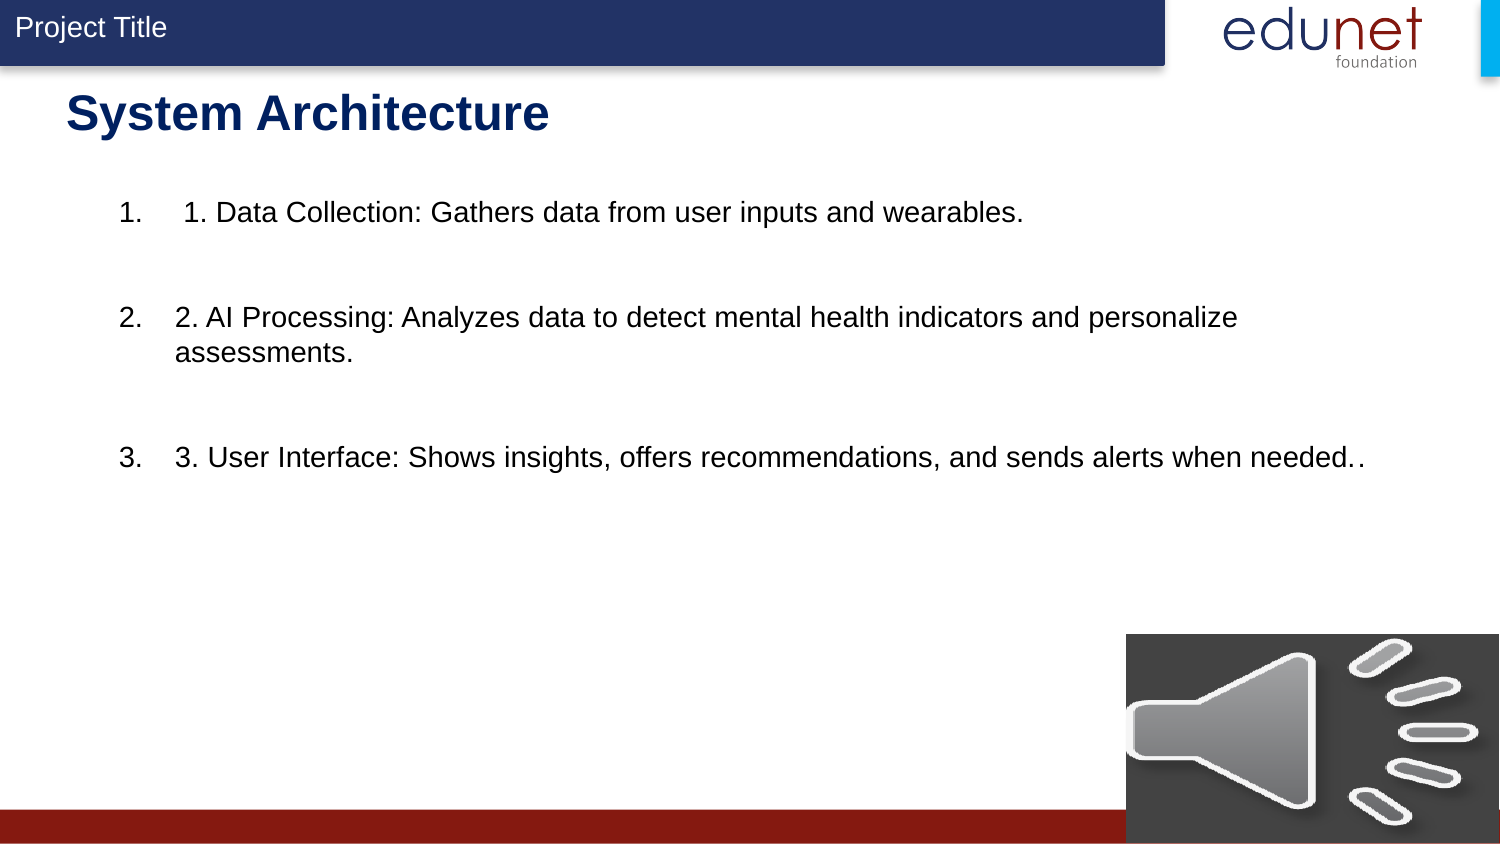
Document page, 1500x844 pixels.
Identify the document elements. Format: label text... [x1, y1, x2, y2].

title System Architecture [51, 72, 1449, 229]
text_box 1. Data Collection: Gathers data from user inputs and wearables. 2. AI Processing: Analyzes data to detect mental health indicators and personalize assessments. 3. User Interface: Shows insights, offers recommendations, and sends alerts when needed.. [103, 186, 1440, 481]
picture [1219, 4, 1424, 72]
picture [1124, 632, 1500, 844]
